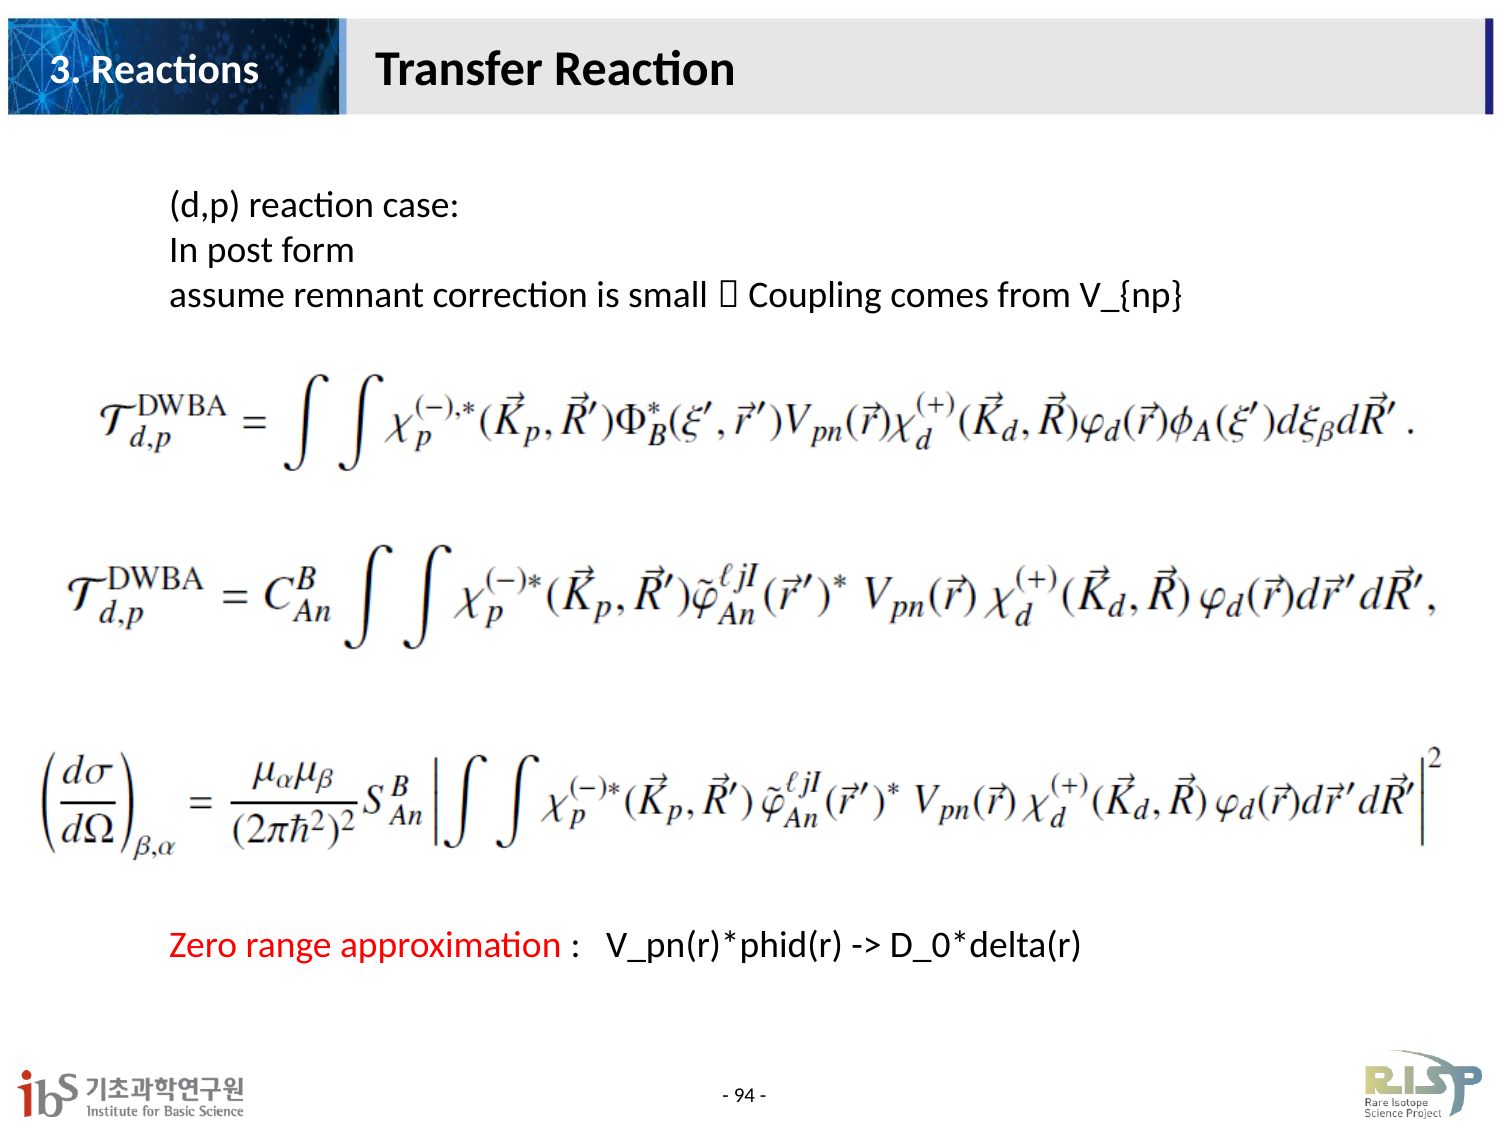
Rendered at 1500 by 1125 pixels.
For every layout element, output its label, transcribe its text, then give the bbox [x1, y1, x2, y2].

picture [36, 527, 1446, 675]
picture [71, 369, 1431, 485]
picture [2, 10, 1500, 130]
picture [17, 1070, 243, 1117]
picture [24, 717, 1451, 878]
text_box Zero range approximation : V_pn(r)*phid(r) -> D_0*delta(r) [154, 912, 1432, 973]
picture [1364, 1049, 1482, 1119]
text_box (d,p) reaction case: In post form assume remnant correction is small  Coupling comes from V_{np} [154, 172, 1365, 323]
